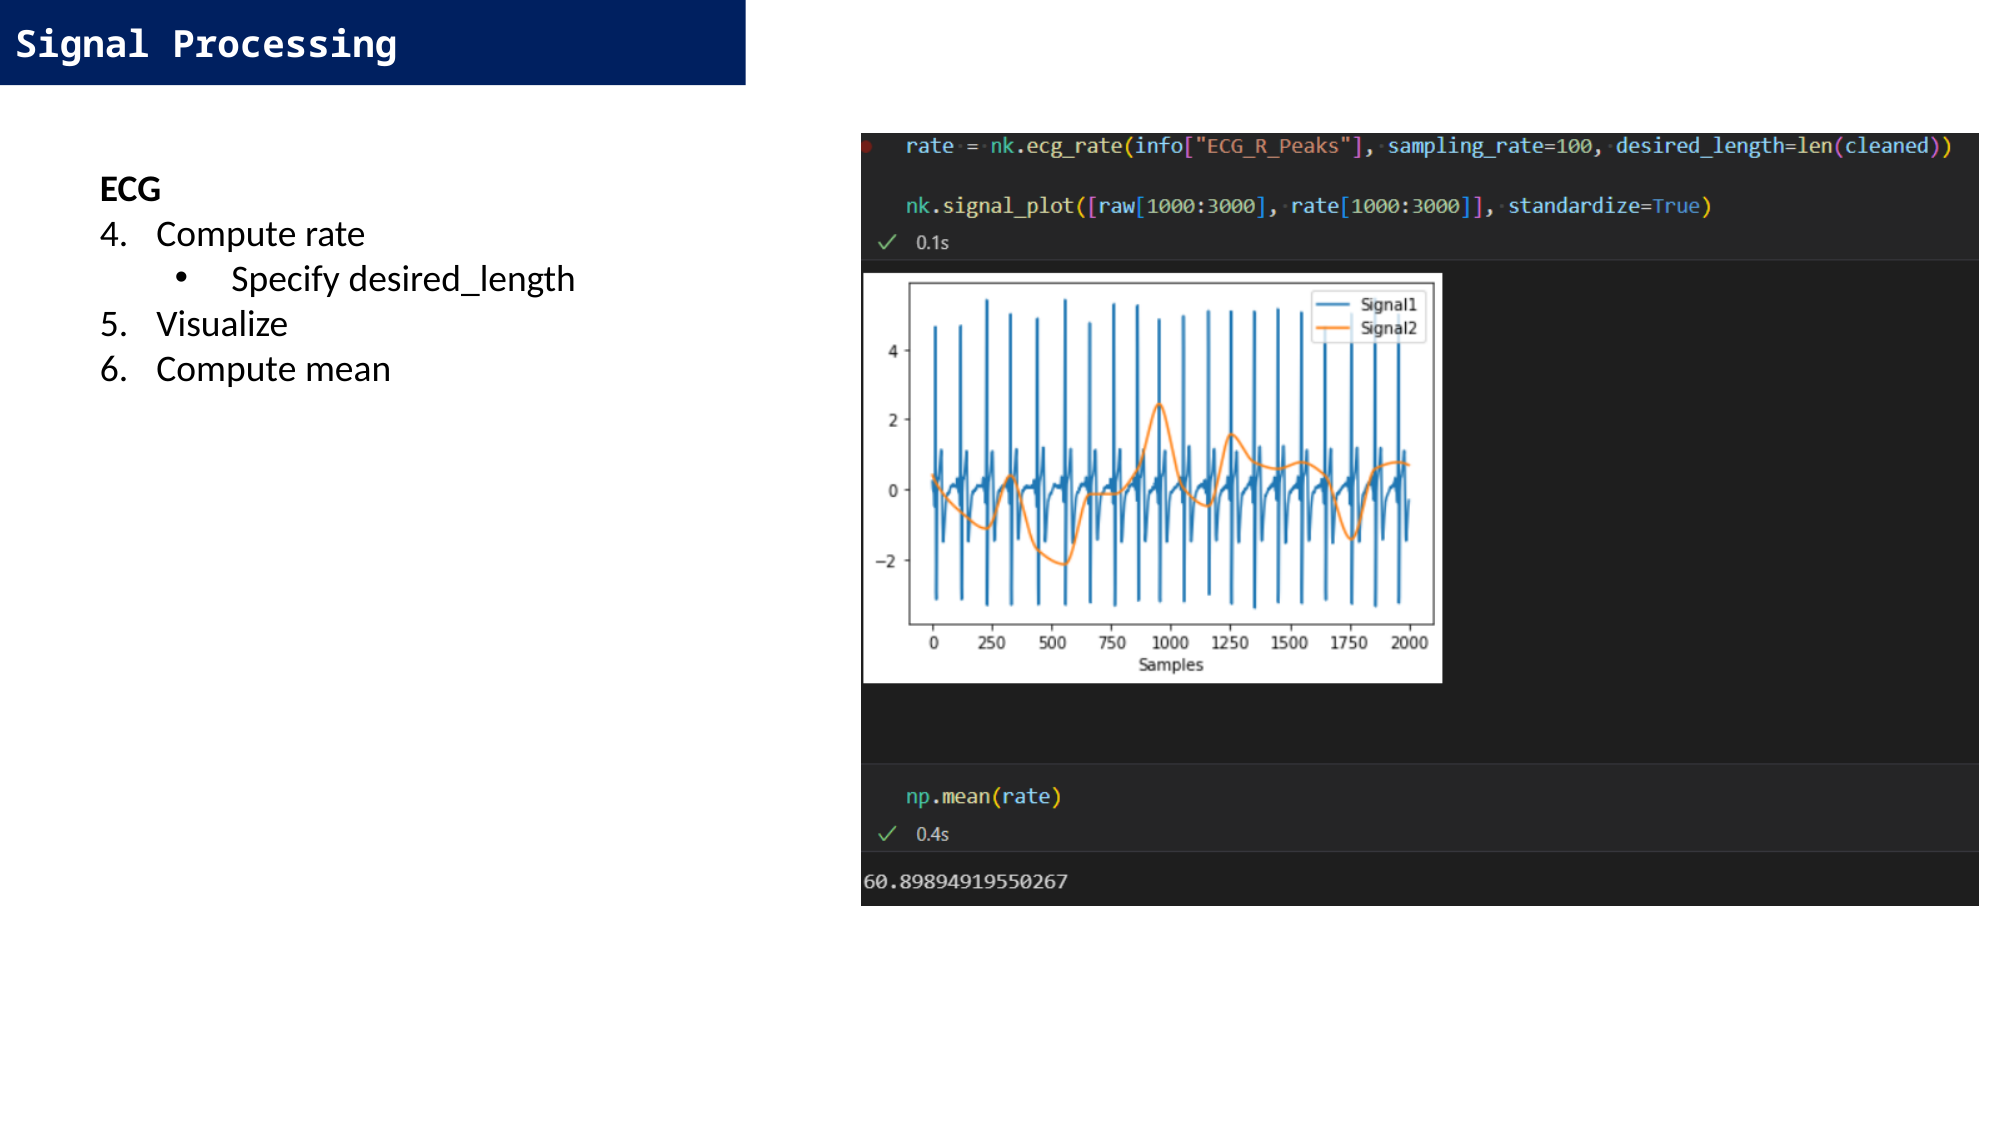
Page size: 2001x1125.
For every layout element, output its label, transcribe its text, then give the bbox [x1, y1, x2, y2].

text_box ECG Compute rate Specify desired_length Visualize Compute mean [85, 0, 1782, 749]
picture [861, 133, 1979, 906]
text_box Signal Processing [0, 0, 746, 86]
